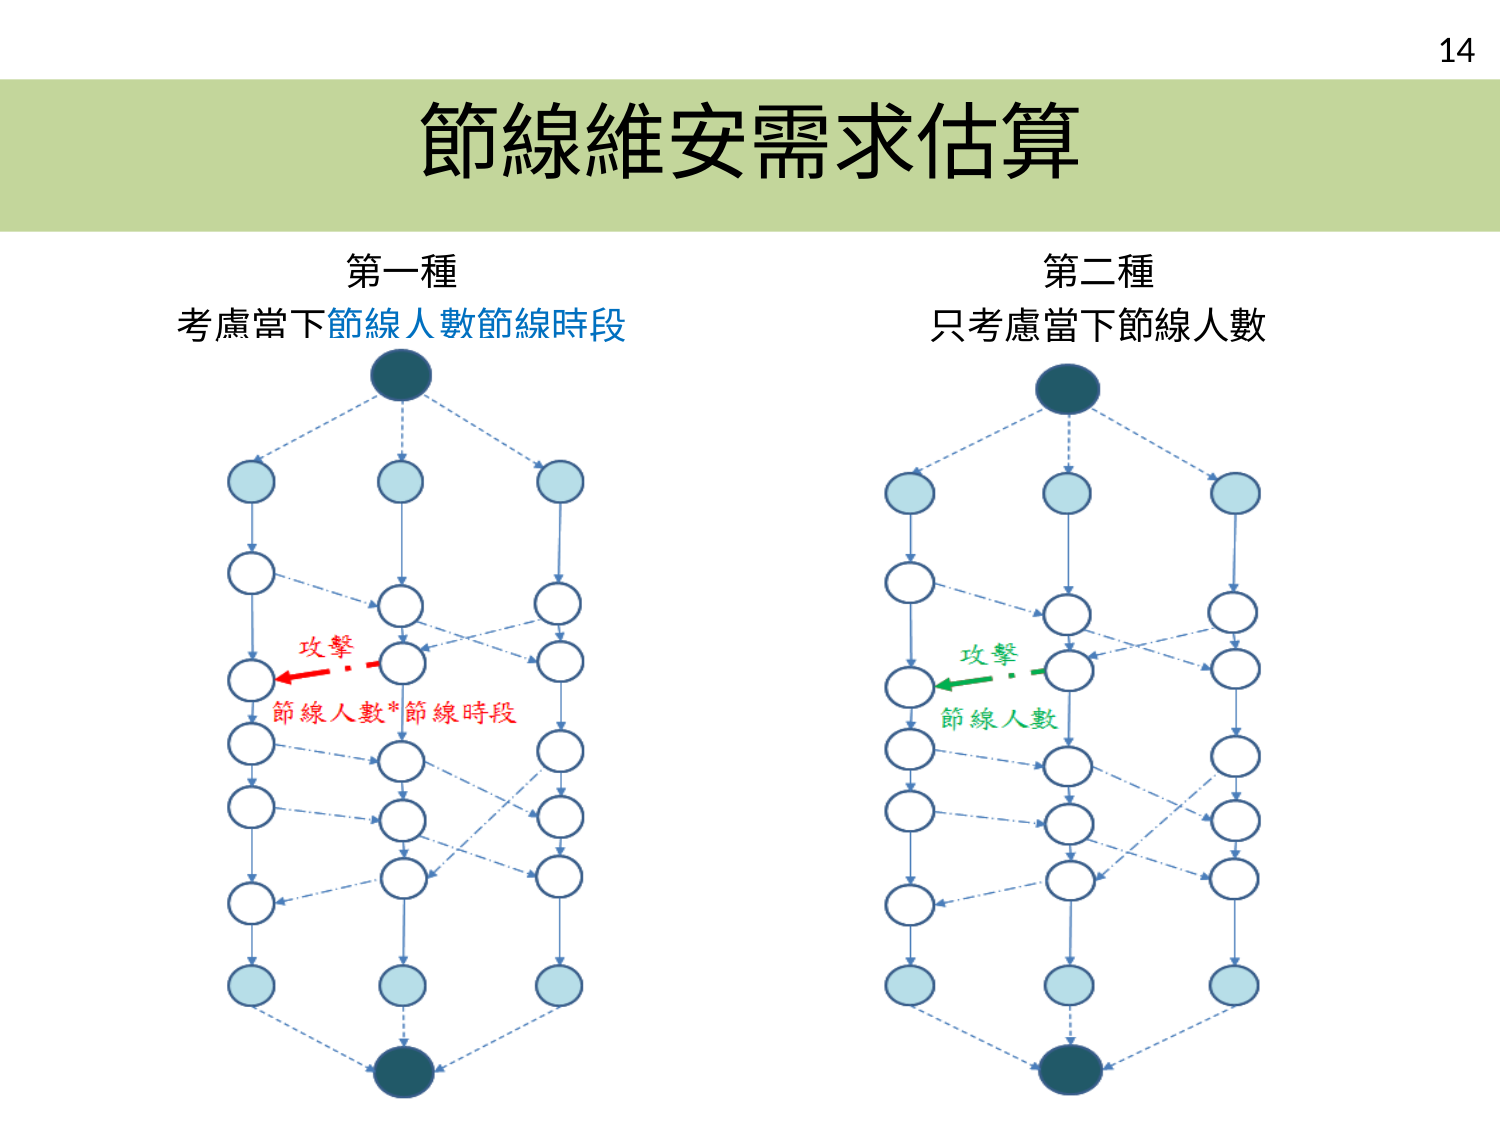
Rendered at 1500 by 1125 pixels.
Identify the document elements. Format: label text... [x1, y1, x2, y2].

title 節線維安需求估算 [75, 45, 1425, 233]
picture [218, 337, 585, 1106]
picture [879, 353, 1286, 1106]
